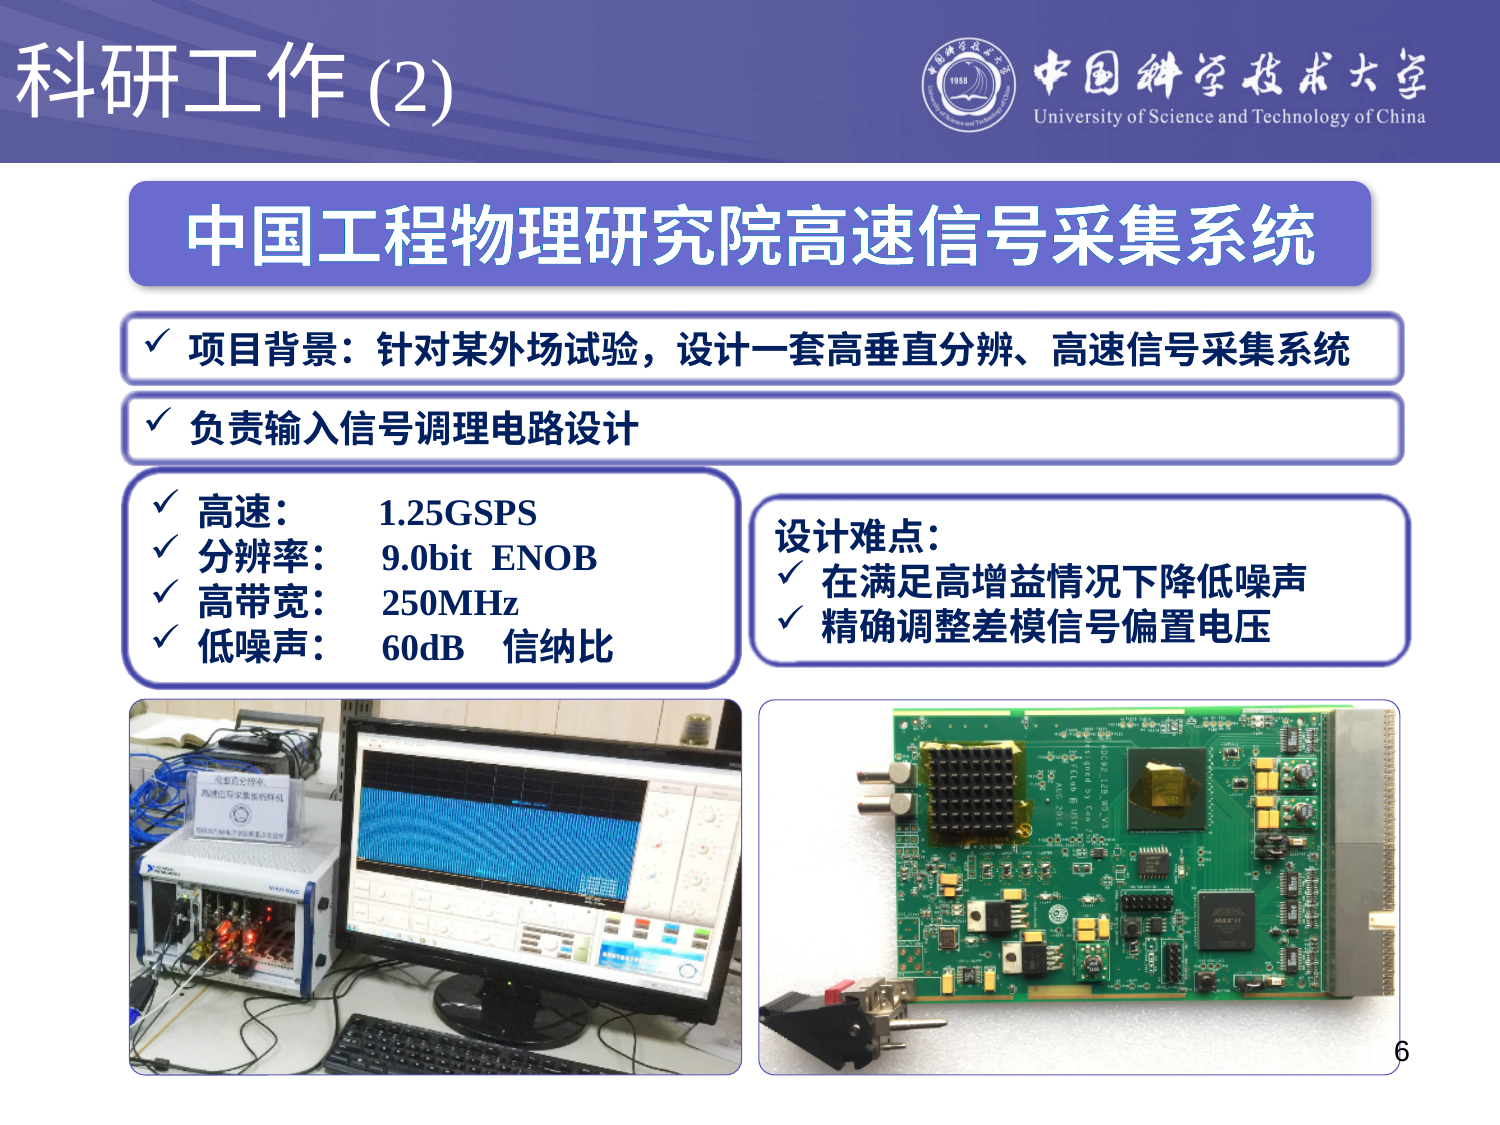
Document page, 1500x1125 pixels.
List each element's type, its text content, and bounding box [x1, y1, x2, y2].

picture [758, 699, 1400, 1075]
picture [129, 699, 742, 1075]
text_box 项目背景：针对某外场试验，设计一套高垂直分辨、高速信号采集系统 [128, 319, 1397, 378]
text_box 中国工程物理研究院高速信号采集系统 [128, 181, 1372, 287]
text_box 设计难点： 在满足高增益情况下降低噪声 精确调整差模信号偏置电压 [755, 500, 1405, 661]
picture [0, 0, 1500, 163]
text_box 负责输入信号调理电路设计 [129, 399, 1397, 458]
text_box 高速： 1.25GSPS 分辨率： 9.0bit ENOB 高带宽： 250MHz 低噪声： 60dB 信纳比 [128, 473, 736, 684]
slide_number 6 [1074, 1024, 1425, 1103]
